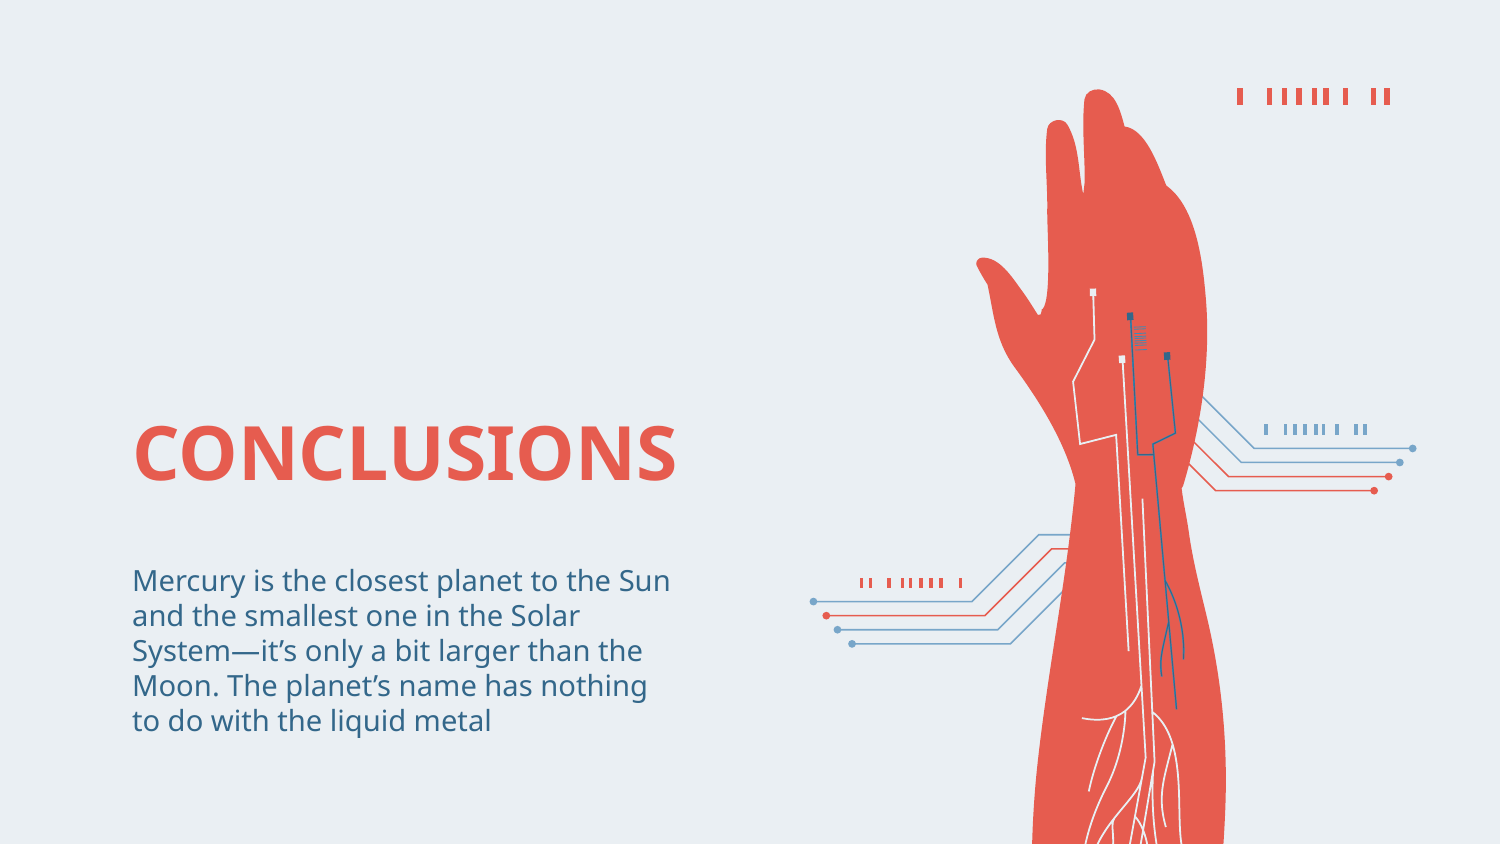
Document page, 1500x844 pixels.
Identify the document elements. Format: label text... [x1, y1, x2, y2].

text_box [809, 533, 1138, 588]
title CONCLUSIONS [116, 380, 805, 511]
subtitle Mercury is the closest planet to the Sun and the smallest one in the Solar System—it’s only a bit larger than the Moon. The planet’s name has nothing to do with the liquid metal [116, 547, 692, 749]
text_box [474, 590, 1500, 841]
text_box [1088, 380, 1417, 495]
